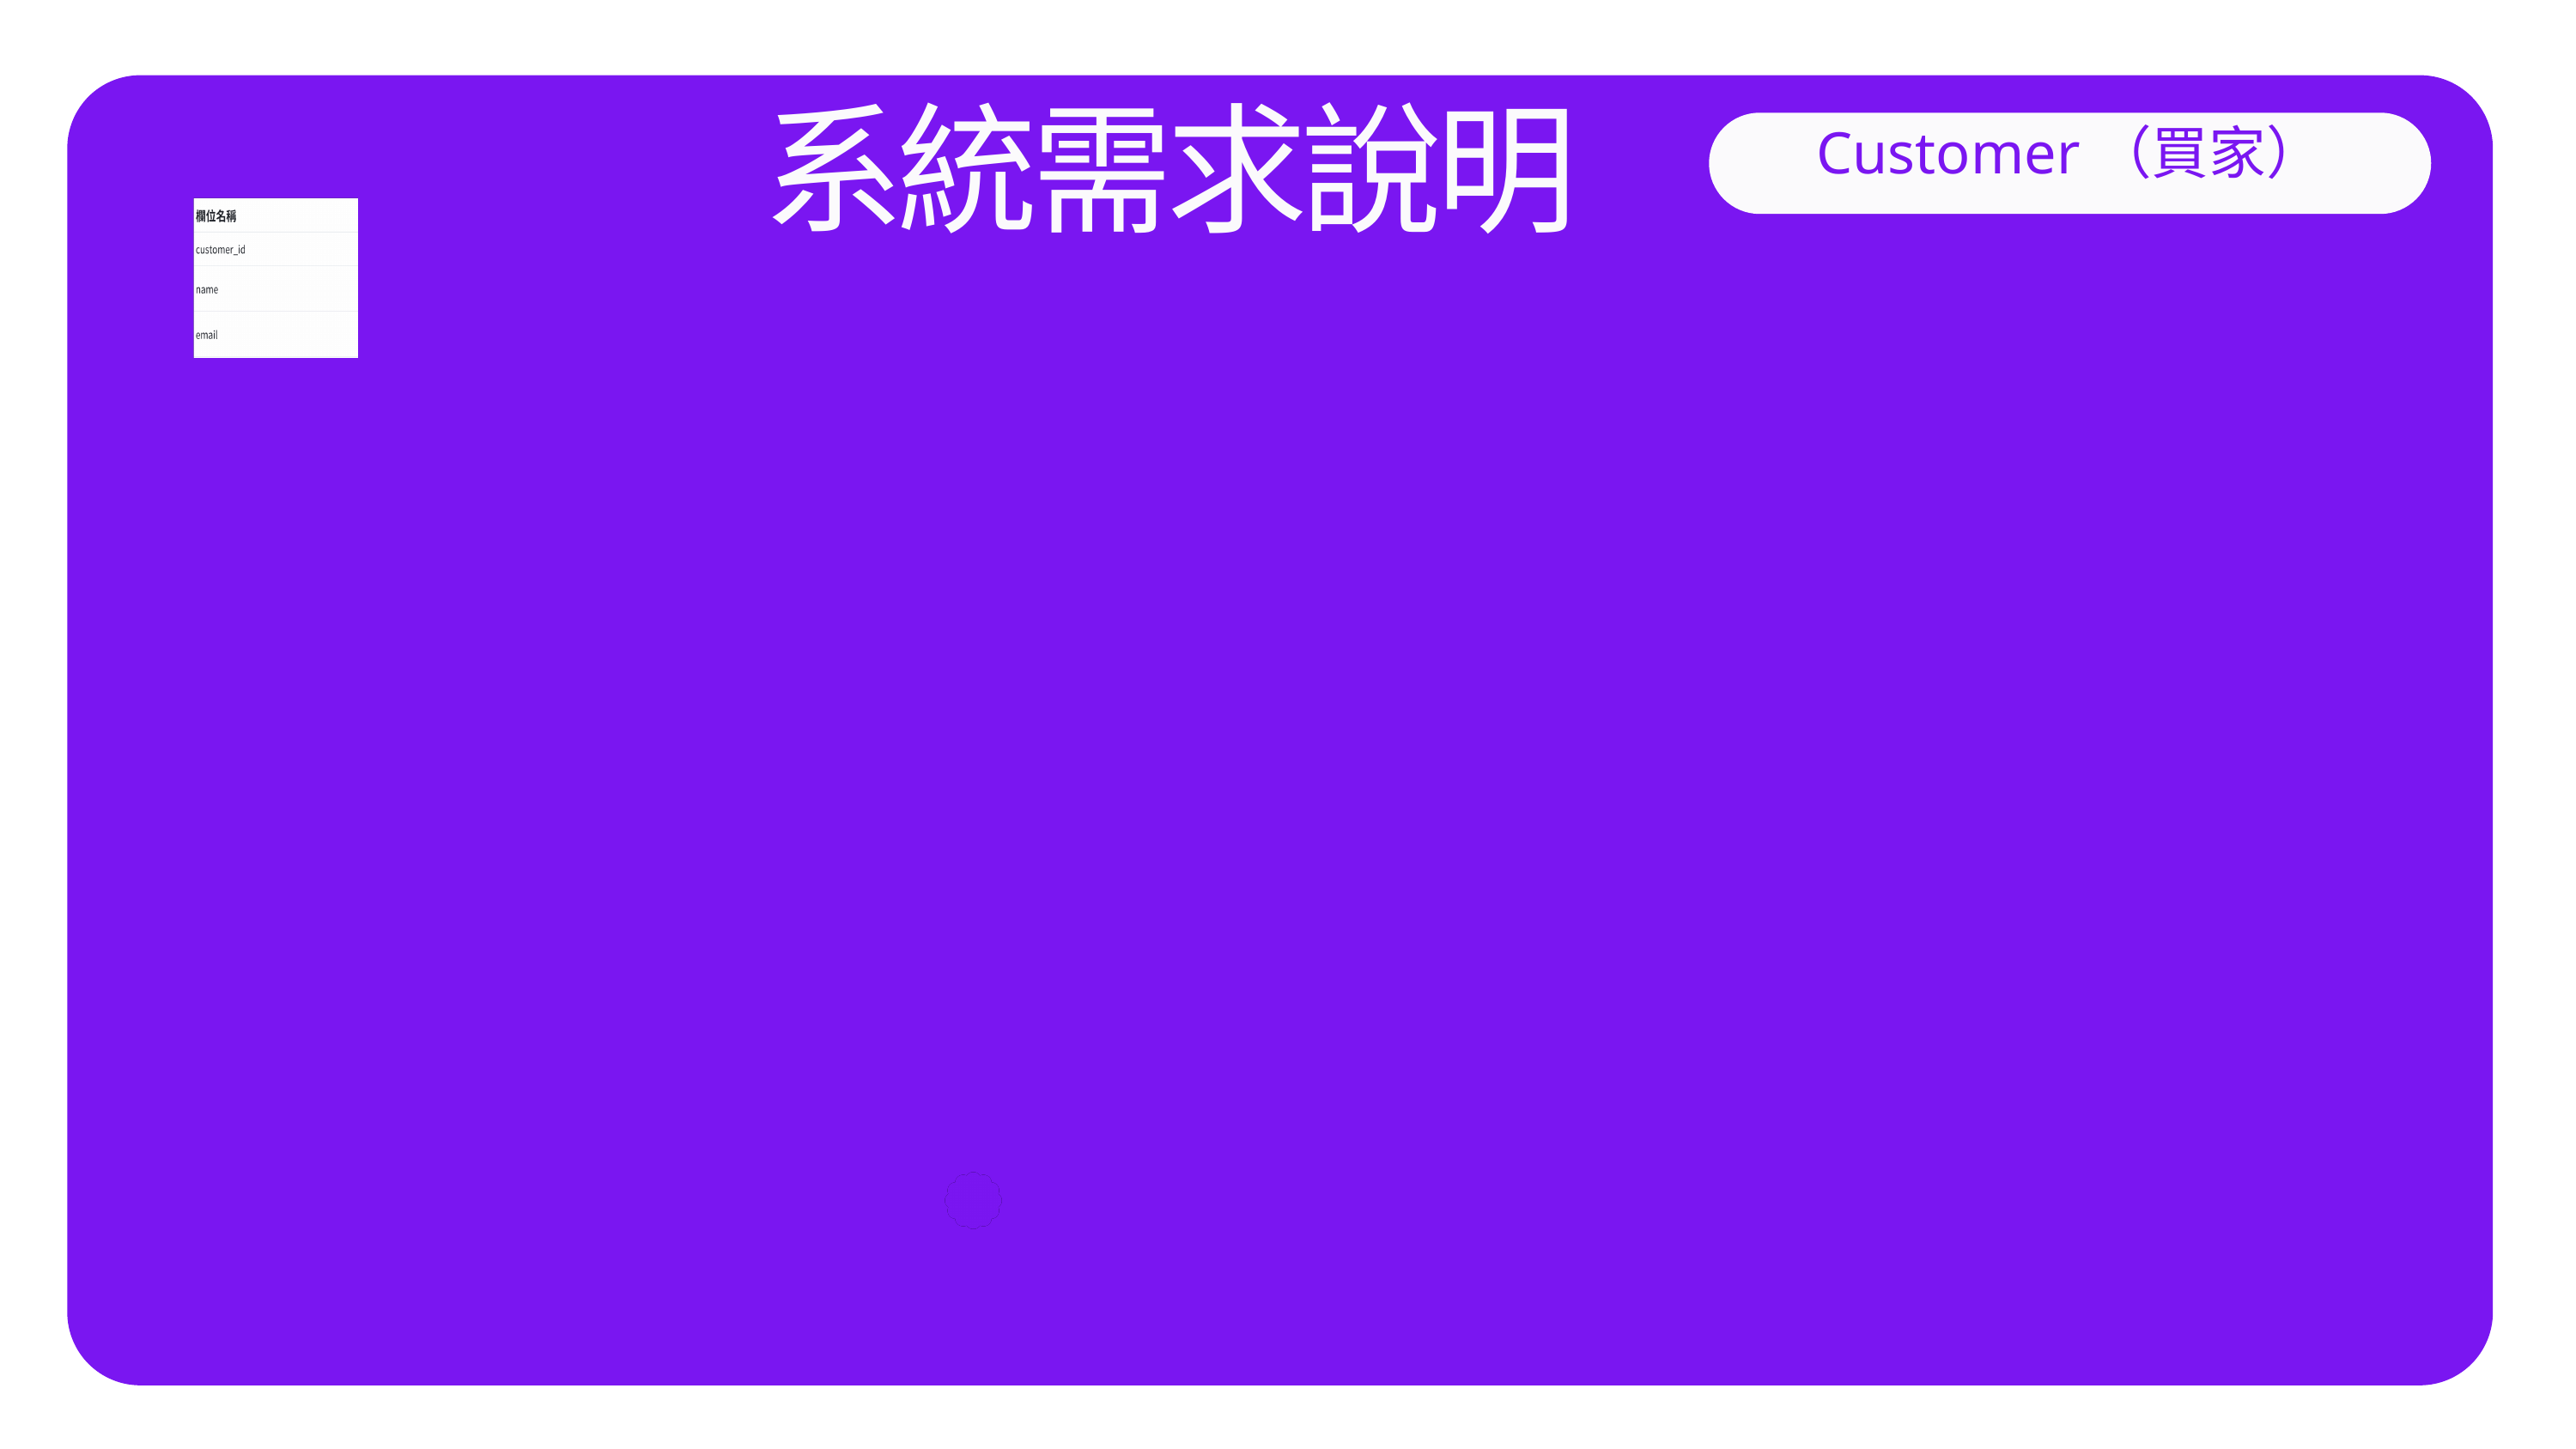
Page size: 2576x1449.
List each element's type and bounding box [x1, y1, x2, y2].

text_box [1709, 112, 2432, 215]
text_box [69, 76, 2492, 1384]
text_box [156, 246, 946, 813]
